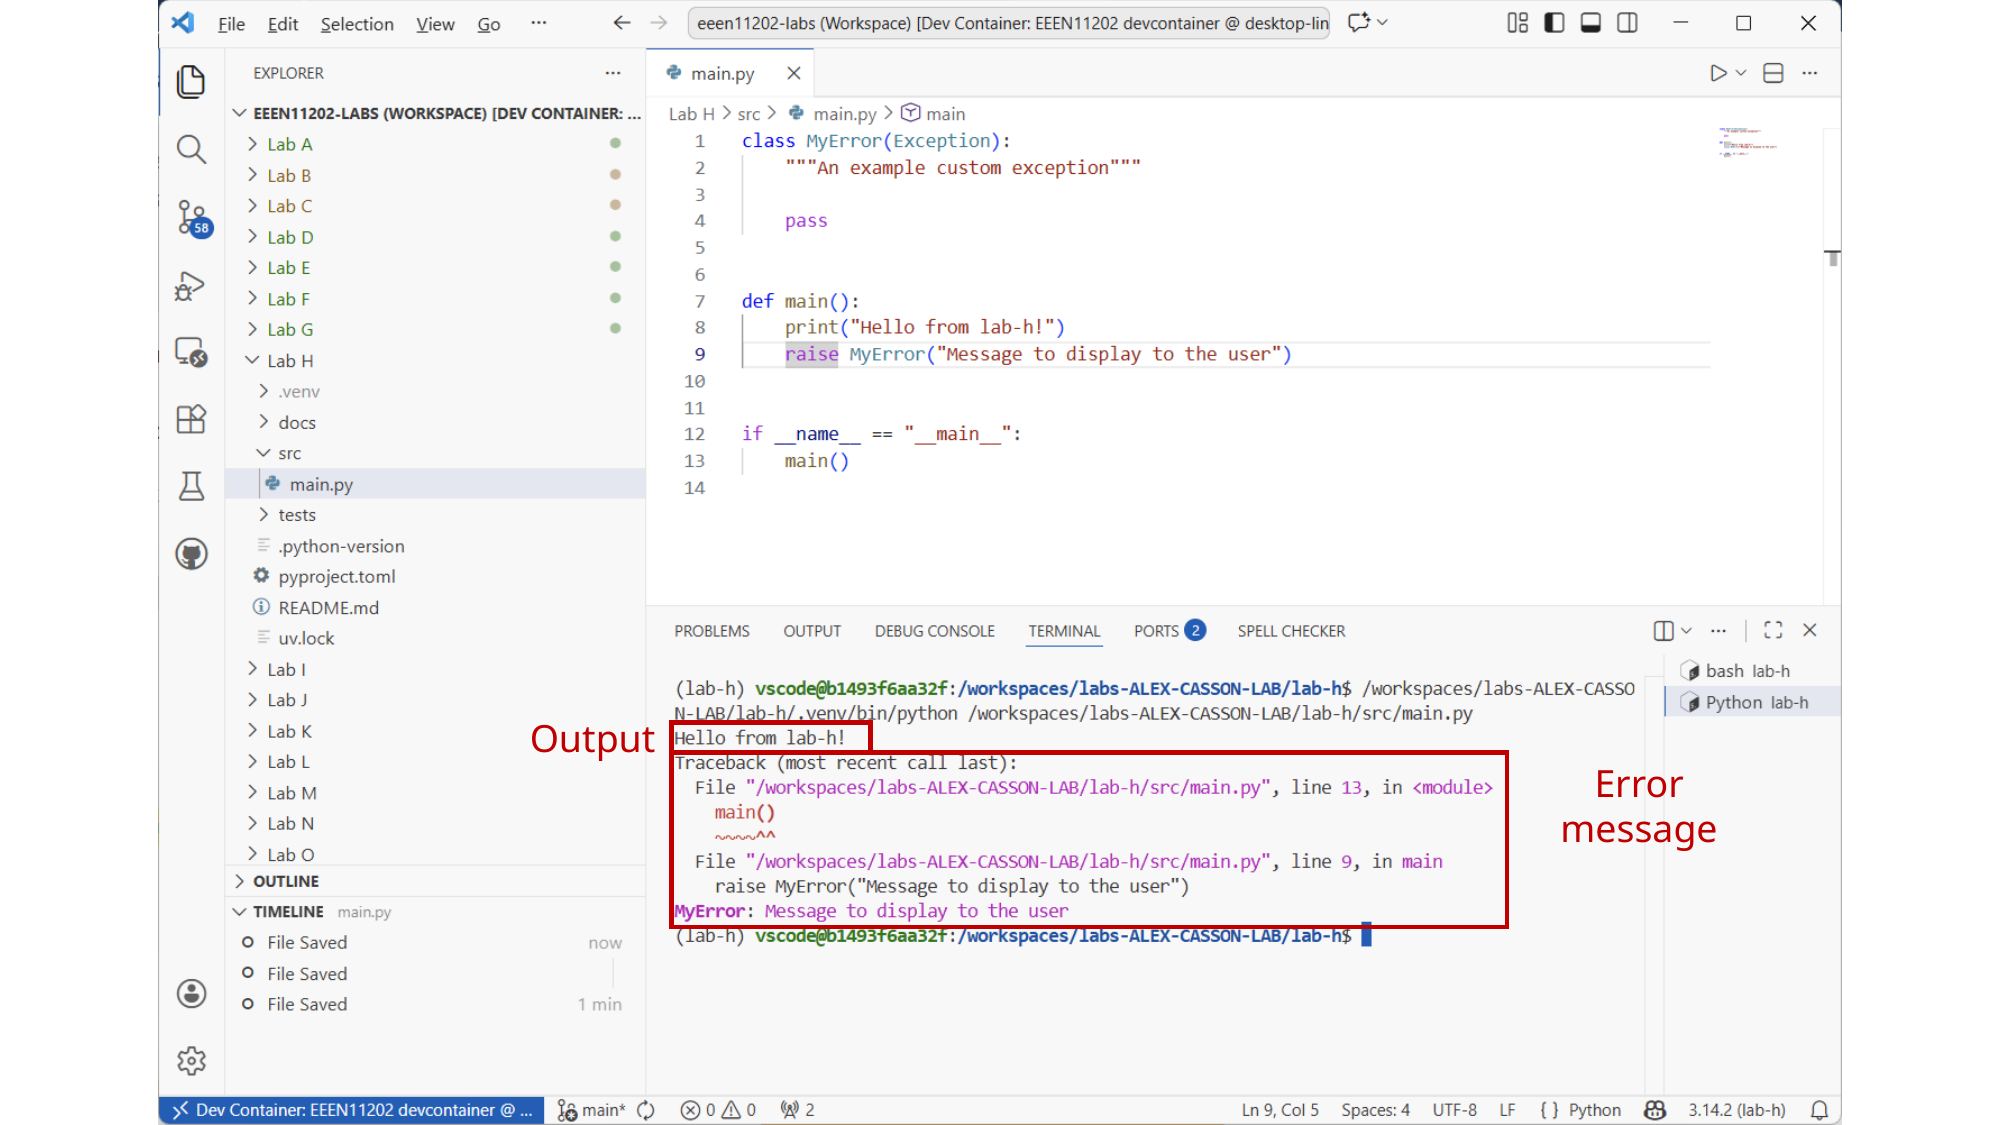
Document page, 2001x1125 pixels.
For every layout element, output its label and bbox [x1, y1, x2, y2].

picture [158, 0, 1842, 1125]
